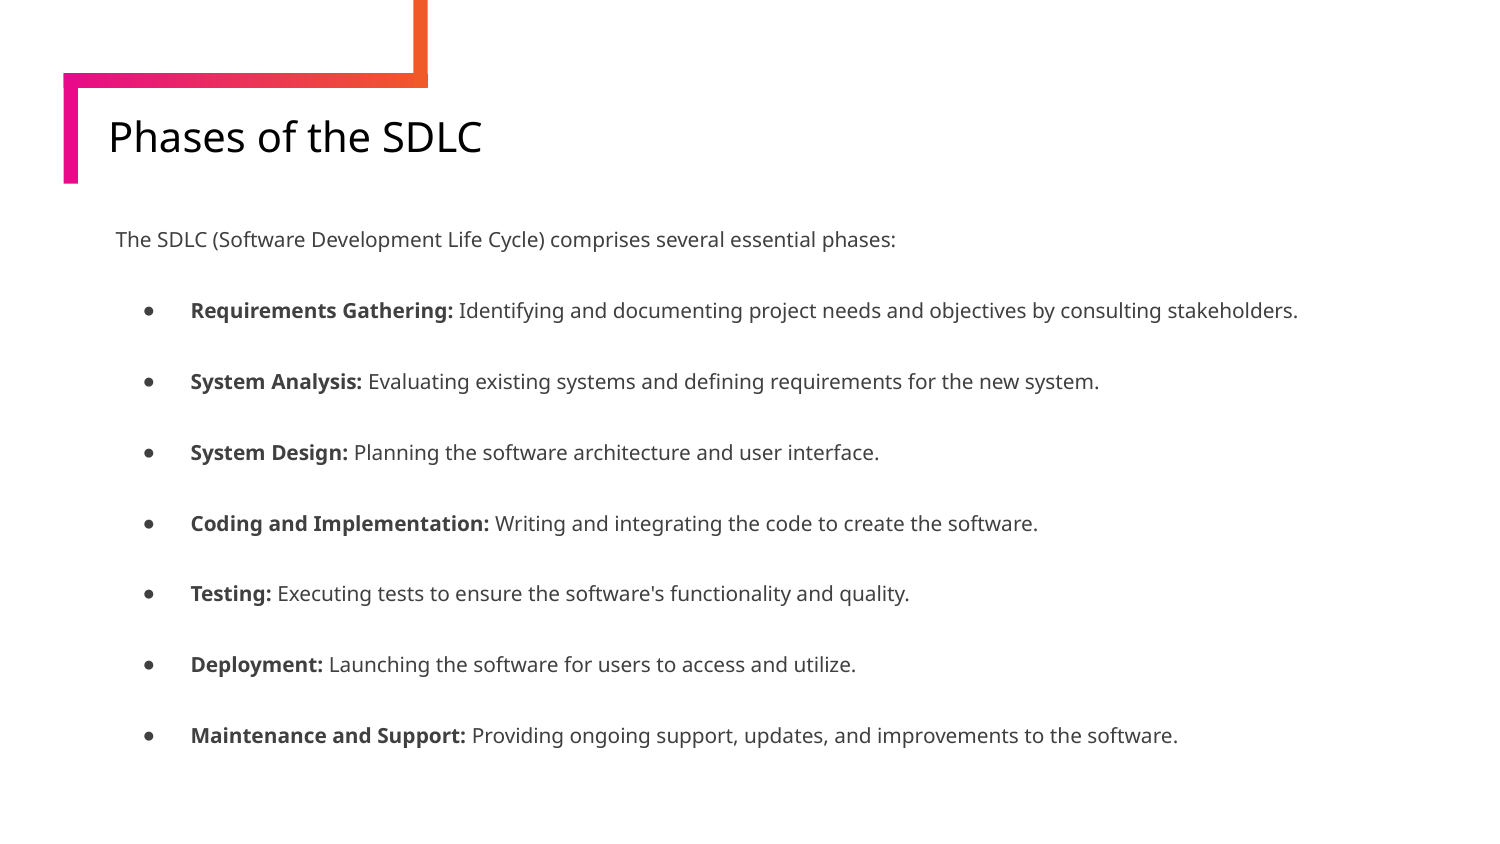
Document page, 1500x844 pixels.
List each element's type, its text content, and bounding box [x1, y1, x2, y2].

subtitle The SDLC (Software Development Life Cycle) comprises several essential phases: Requirements Gathering: Identifying and documenting project needs and objectives by consulting stakeholders. System Analysis: Evaluating existing systems and defining requirements for the new system. System Design: Planning the software architecture and user interface. Coding and Implementation: Writing and integrating the code to create the software. Testing: Executing tests to ensure the software's functionality and quality. Deployment: Launching the software for users to access and utilize. Maintenance and Support: Providing ongoing support, updates, and improvements to the software. [100, 187, 1465, 690]
title Phases of the SDLC [100, 117, 1455, 169]
